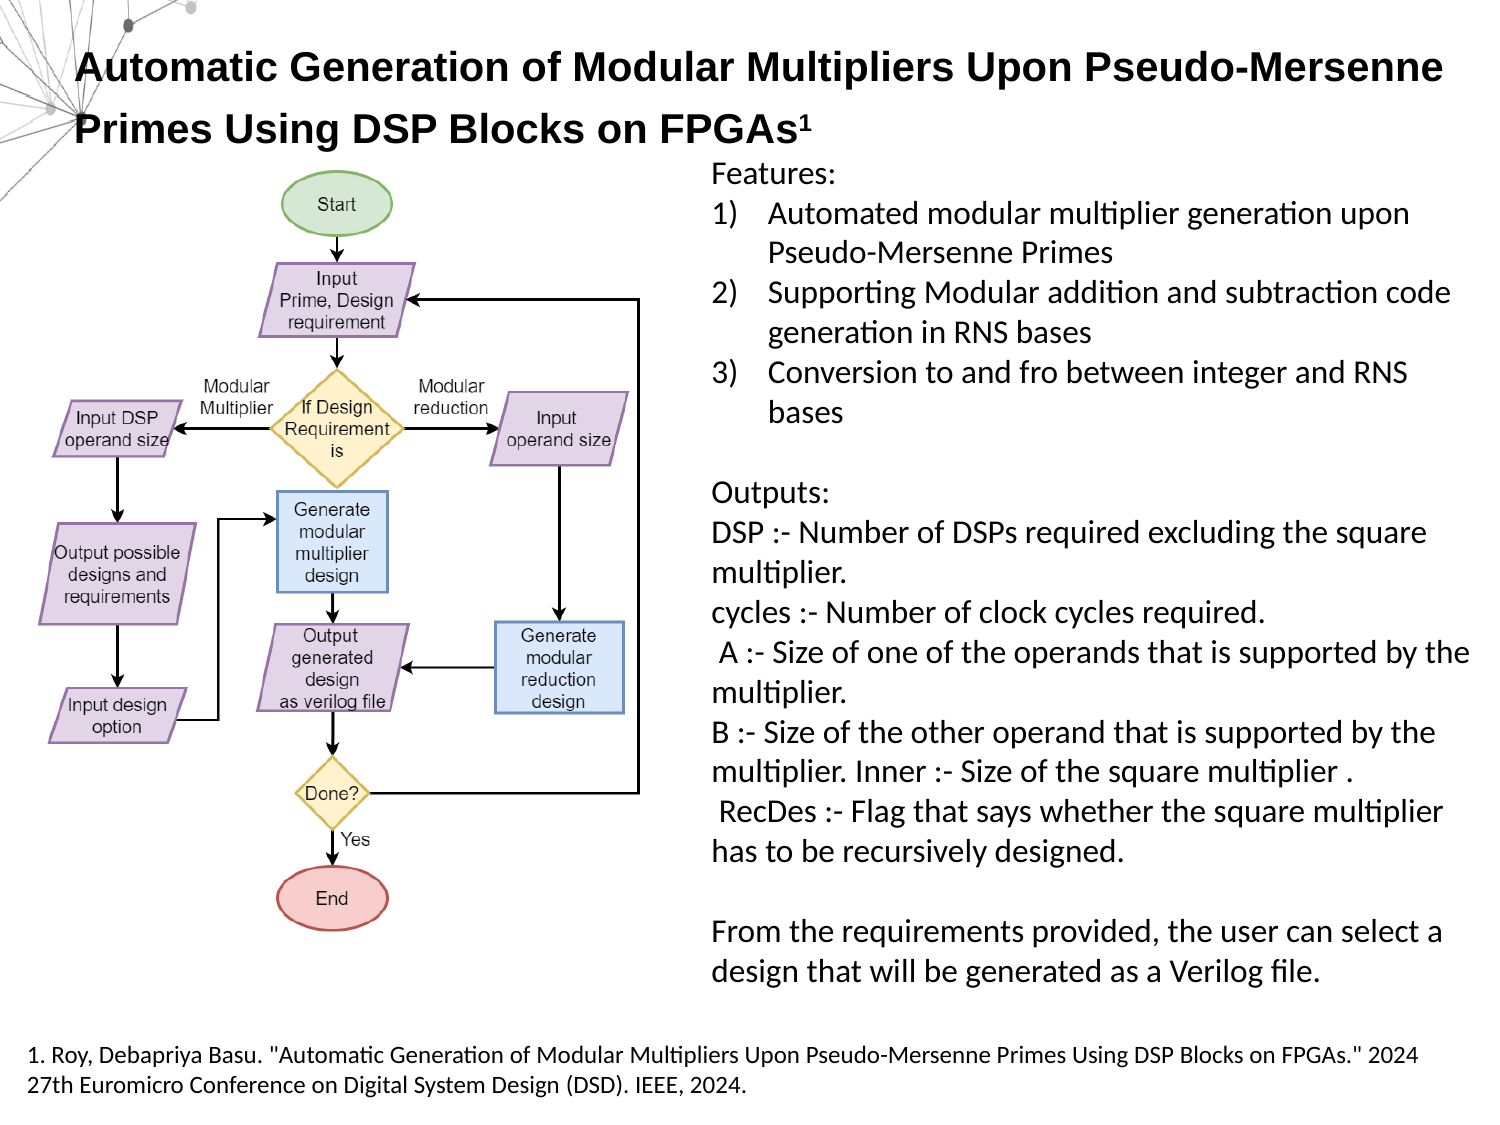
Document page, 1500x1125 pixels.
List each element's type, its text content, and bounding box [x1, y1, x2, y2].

title Automatic Generation of Modular Multipliers Upon Pseudo-Mersenne Primes Using DSP Blocks on FPGAs1 [58, 60, 1488, 120]
picture [0, 0, 1500, 1125]
text_box 1. Roy, Debapriya Basu. "Automatic Generation of Modular Multipliers Upon Pseudo-Mersenne Primes Using DSP Blocks on FPGAs." 2024 27th Euromicro Conference on Digital System Design (DSD). IEEE, 2024. [11, 1031, 1470, 1106]
text_box Features: Automated modular multiplier generation upon Pseudo-Mersenne Primes Supporting Modular addition and subtraction code generation in RNS bases Conversion to and fro between integer and RNS bases Outputs: DSP :- Number of DSPs required excluding the square multiplier. cycles :- Number of clock cycles required. A :- Size of one of the operands that is supported by the multiplier. B :- Size of the other operand that is supported by the multiplier. Inner :- Size of the square multiplier . RecDes :- Flag that says whether the square multiplier has to be recursively designed. From the requirements provided, the user can select a design that will be generated as a Verilog file. [696, 143, 1488, 997]
